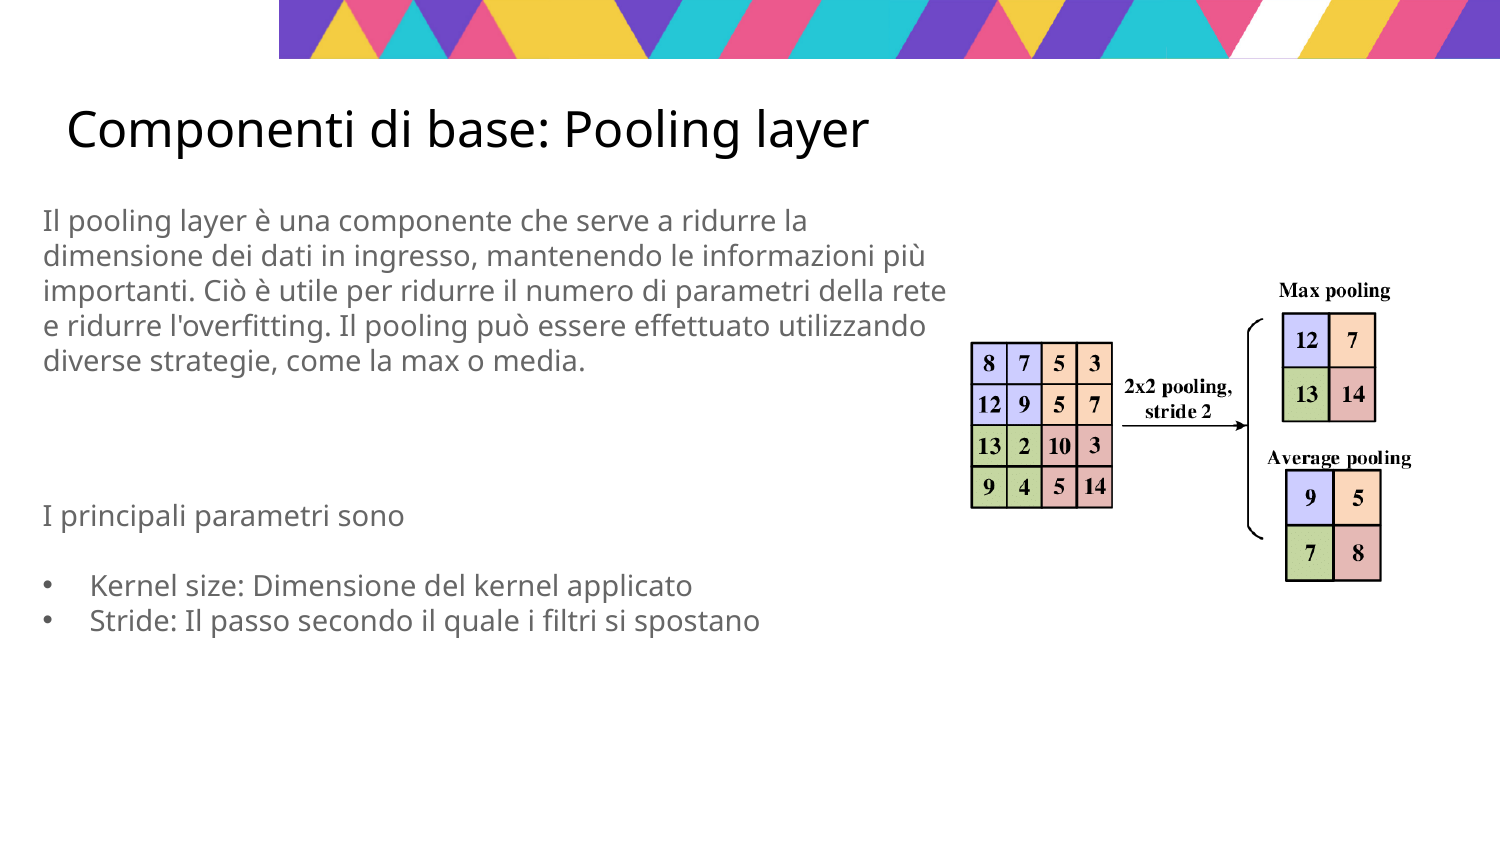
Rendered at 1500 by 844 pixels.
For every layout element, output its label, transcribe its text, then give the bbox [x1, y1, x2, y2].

subtitle Il pooling layer è una componente che serve a ridurre la dimensione dei dati in ingresso, mantenendo le informazioni più importanti. Ciò è utile per ridurre il numero di parametri della rete e ridurre l'overfitting. Il pooling può essere effettuato utilizzando diverse strategie, come la max o media. [27, 186, 970, 481]
picture [0, 0, 1500, 844]
text_box I principali parametri sono Kernel size: Dimensione del kernel applicato Stride: Il passo secondo il quale i filtri si spostano [27, 481, 970, 830]
title Componenti di base: Pooling layer [51, 90, 1449, 173]
